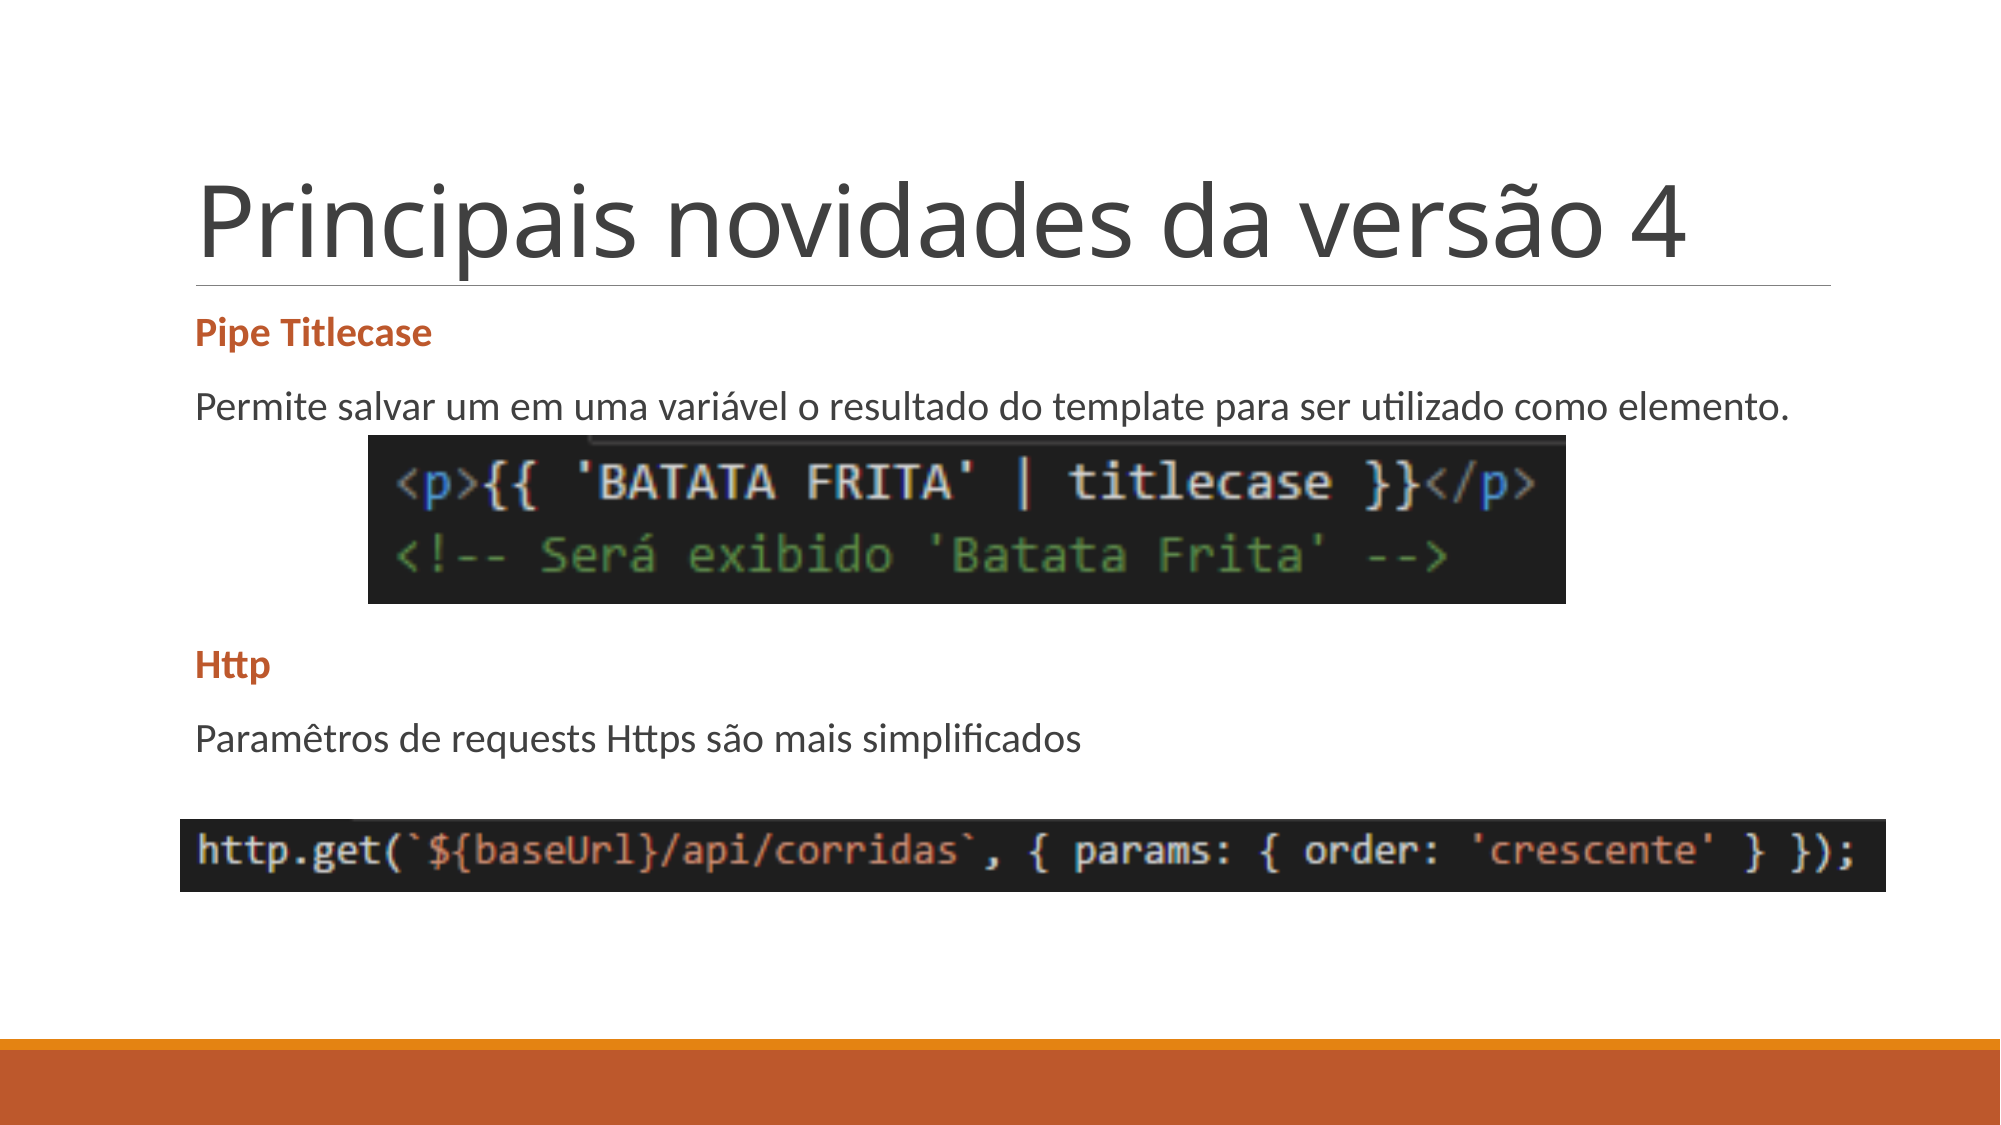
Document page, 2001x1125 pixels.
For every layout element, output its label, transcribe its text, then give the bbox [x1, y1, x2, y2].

text_box Http Paramêtros de requests Https são mais simplificados [179, 634, 1830, 789]
title Principais novidades da versão 4 [180, 47, 1830, 285]
picture [179, 819, 1886, 893]
picture [367, 435, 1567, 605]
list Pipe Titlecase Permite salvar um em uma variável o resultado do template para ser utilizado como elemento. [180, 302, 1830, 457]
